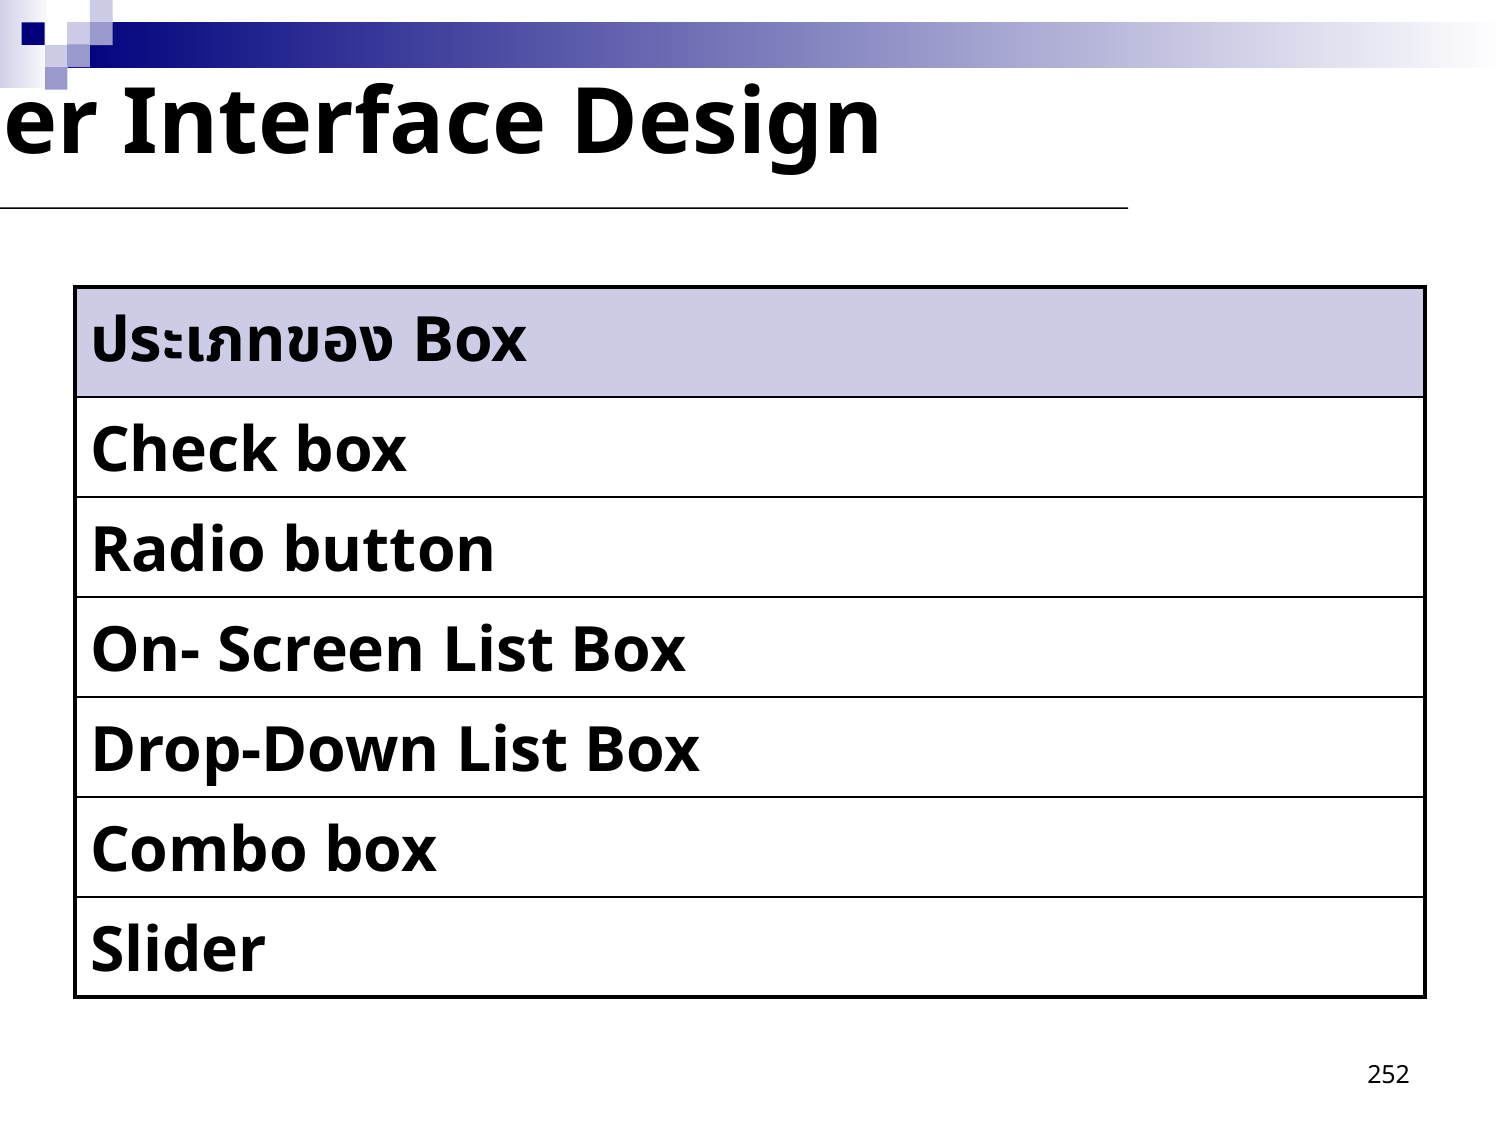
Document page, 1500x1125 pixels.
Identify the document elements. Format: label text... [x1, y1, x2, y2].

text_box User Interface Design [0, 54, 900, 180]
table_header ประเภทของ Box [77, 289, 1423, 396]
table_cell Drop-Down List Box [77, 698, 1423, 796]
table_cell Slider [77, 898, 1423, 995]
table_cell Check box [77, 398, 1423, 496]
slide_number 252 [1074, 1024, 1426, 1101]
table_cell Radio button [77, 498, 1423, 596]
table_cell Combo box [77, 798, 1423, 896]
table_cell On- Screen List Box [77, 598, 1423, 696]
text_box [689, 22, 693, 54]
